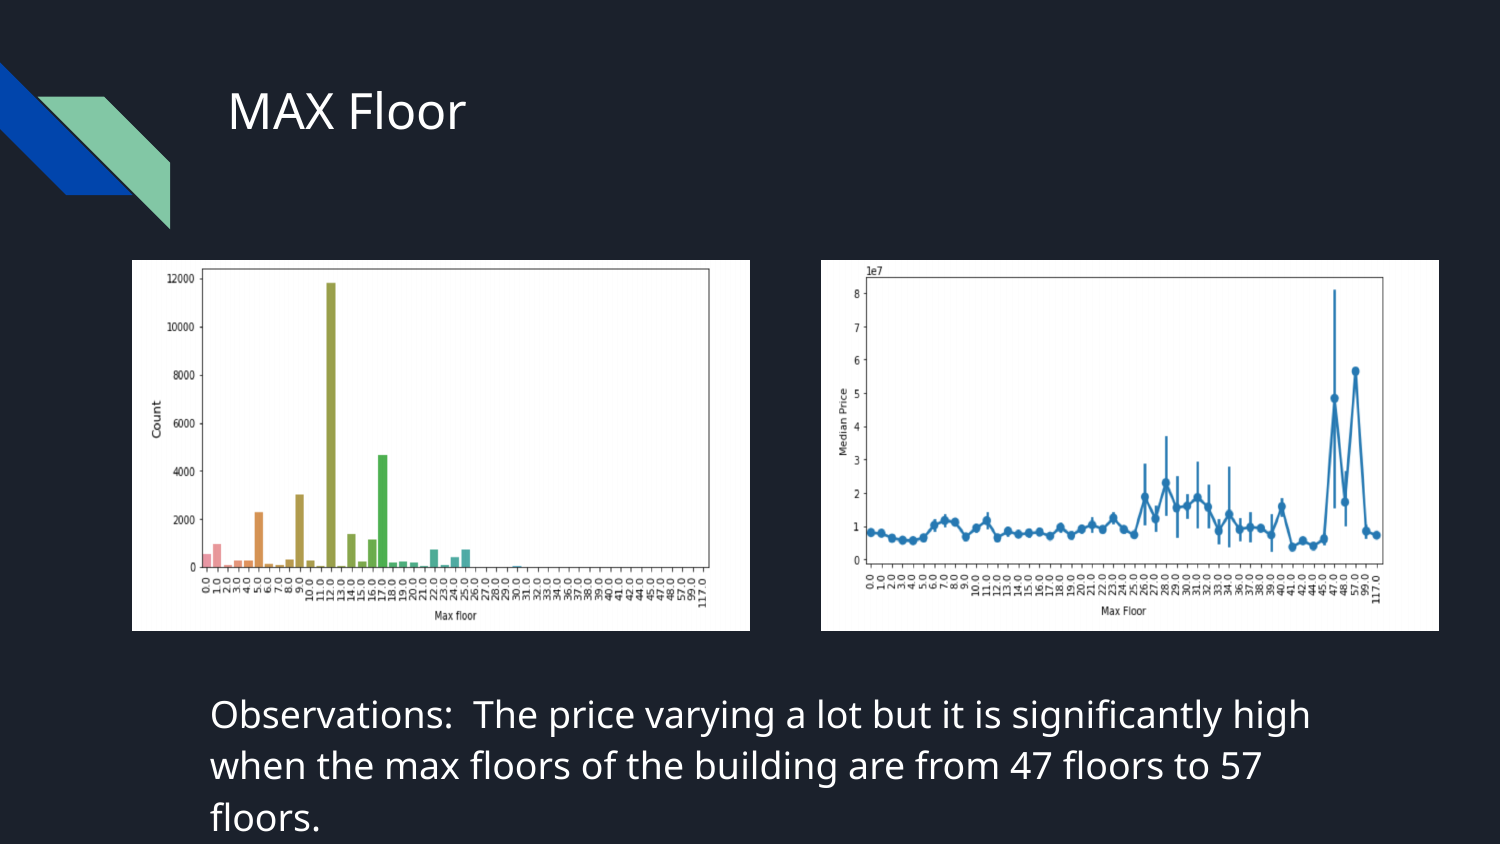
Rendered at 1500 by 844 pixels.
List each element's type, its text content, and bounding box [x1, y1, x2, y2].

picture [821, 259, 1439, 632]
list Observations: The price varying a lot but it is significantly high when the max floors of the building are from 47 floors to 57 floors. [194, 668, 1350, 713]
picture [132, 259, 751, 632]
title MAX Floor [212, 64, 1368, 215]
